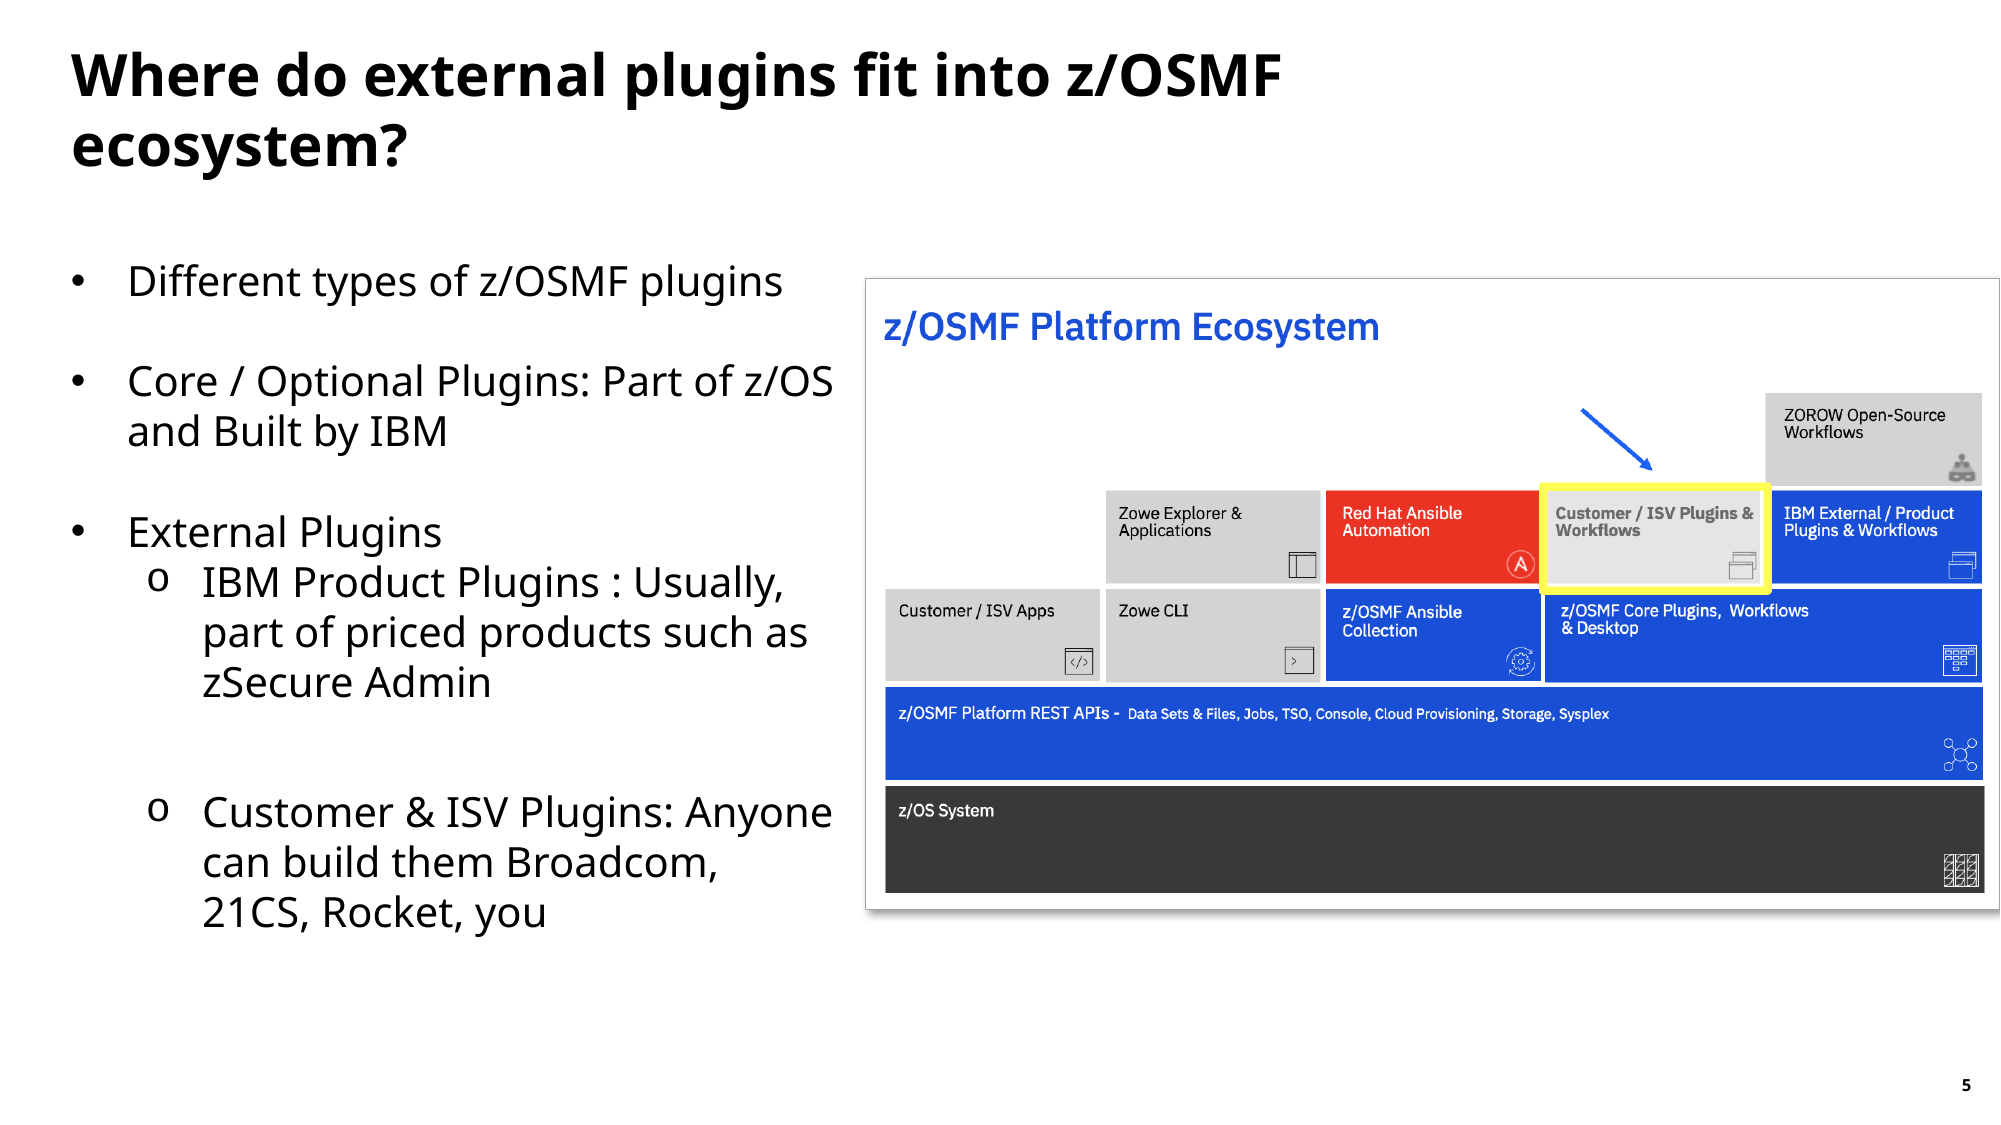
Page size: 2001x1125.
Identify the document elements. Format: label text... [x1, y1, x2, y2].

title Where do external plugins fit into z/OSMF ecosystem? [71, 37, 1500, 229]
list Different types of z/OSMF plugins Core / Optional Plugins: Part of z/OS and Built by IBM External Plugins IBM Product Plugins : Usually, part of priced products such as zSecure Admin Customer & ISV Plugins: Anyone can build them Broadcom, 21CS, Rocket, you [70, 254, 838, 1060]
picture [864, 278, 2000, 910]
slide_number 5 [1840, 1066, 1987, 1125]
